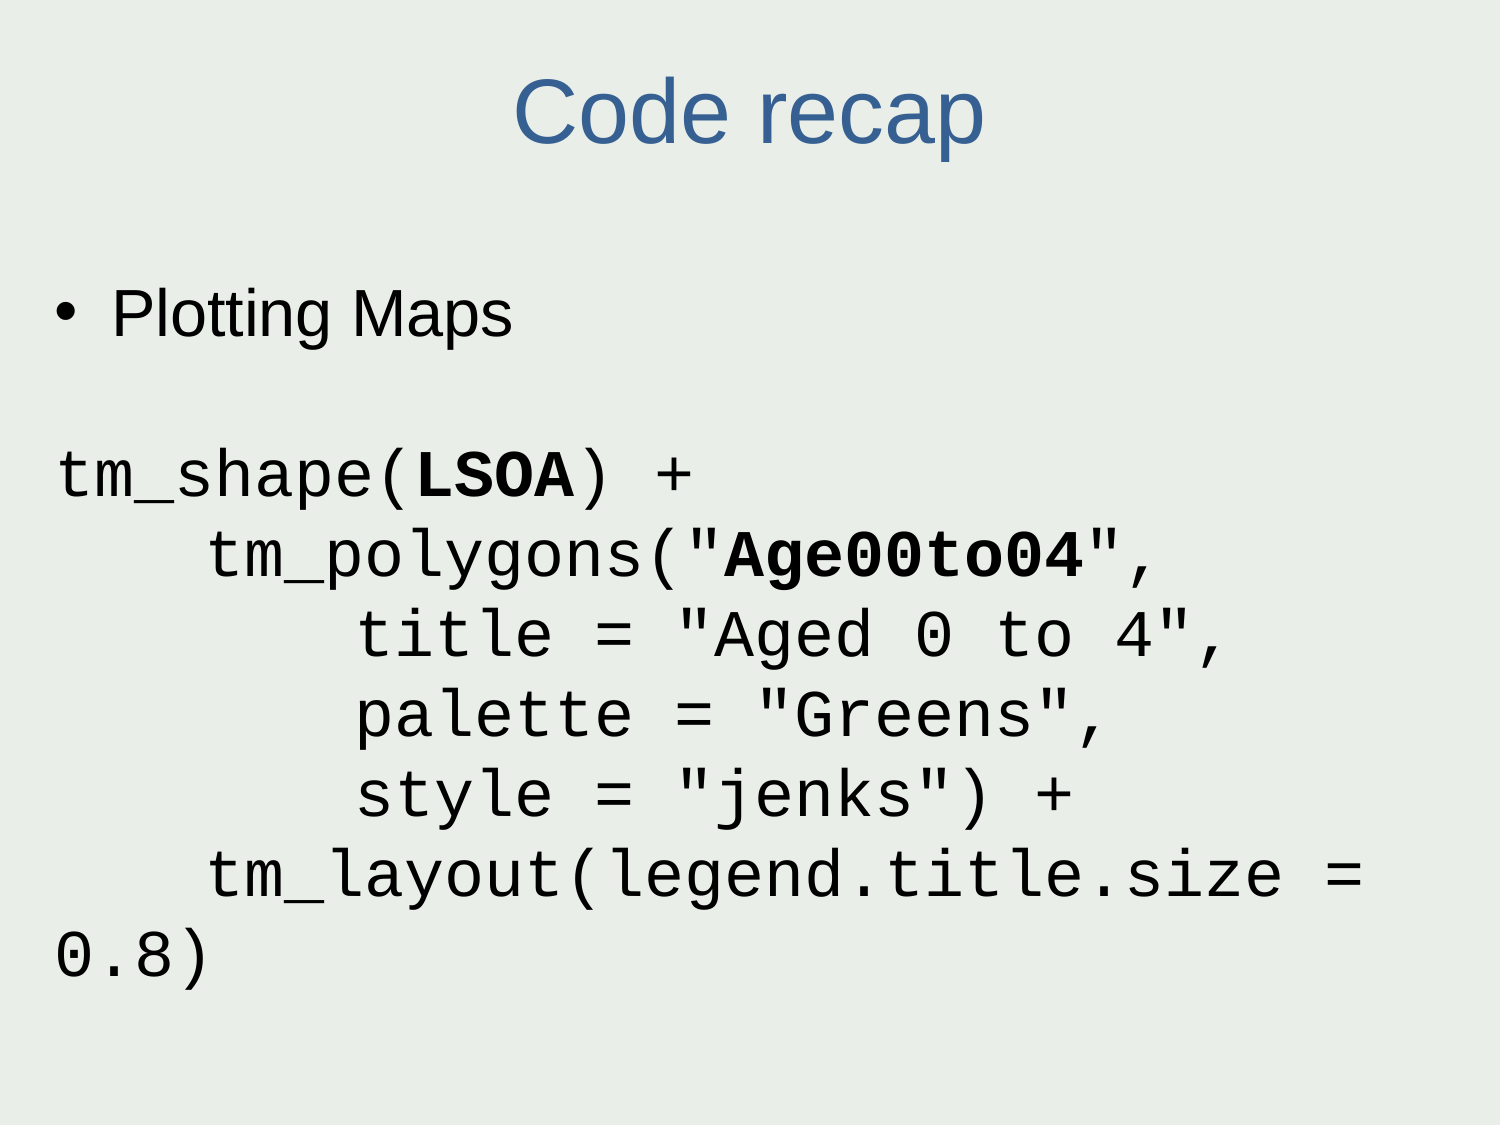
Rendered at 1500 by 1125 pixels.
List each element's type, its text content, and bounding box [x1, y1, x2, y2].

text_box Code recap [75, 45, 1425, 233]
text_box Plotting Maps tm_shape(LSOA) + tm_polygons("Age00to04", title = "Aged 0 to 4", palette = "Greens", style = "jenks") + tm_layout(legend.title.size = 0.8) [39, 262, 1425, 1005]
